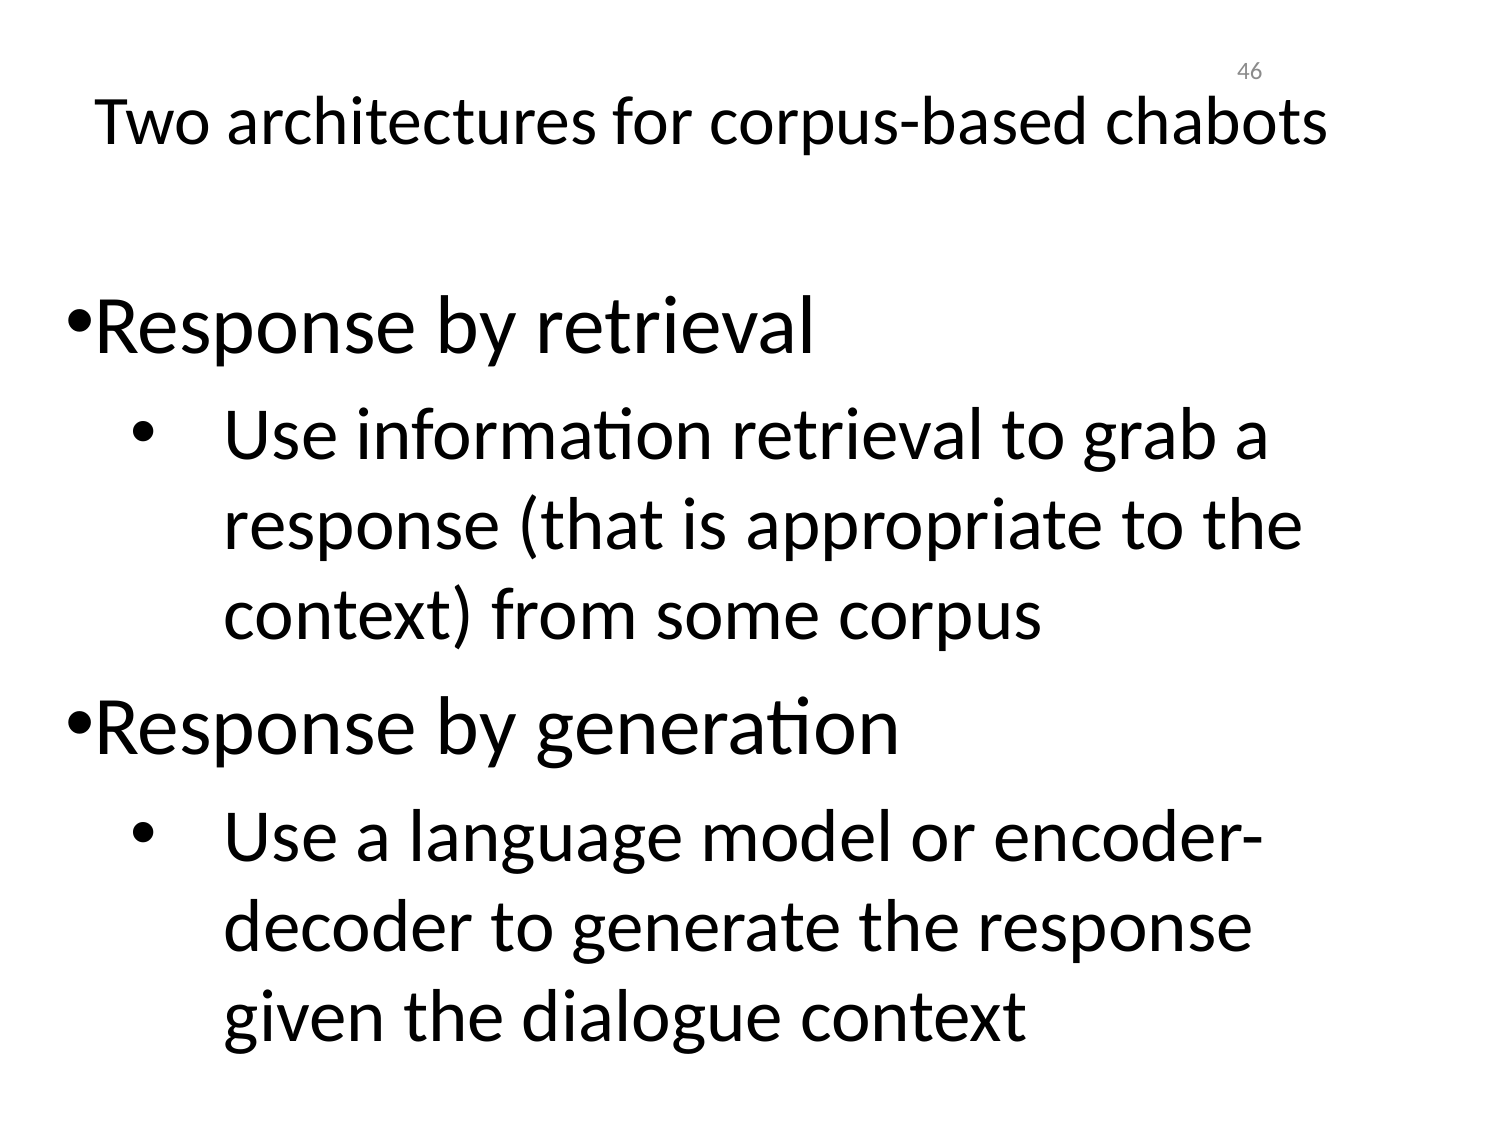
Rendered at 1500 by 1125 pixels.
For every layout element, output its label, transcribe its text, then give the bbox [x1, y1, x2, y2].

title Two architectures for corpus-based chabots [50, 45, 1375, 188]
list Response by retrieval Use information retrieval to grab a response (that is appropriate to the context) from some corpus Response by generation Use a language model or encoder-decoder to generate the response given the dialogue context [50, 262, 1435, 1086]
slide_number 46 [1209, 39, 1278, 100]
